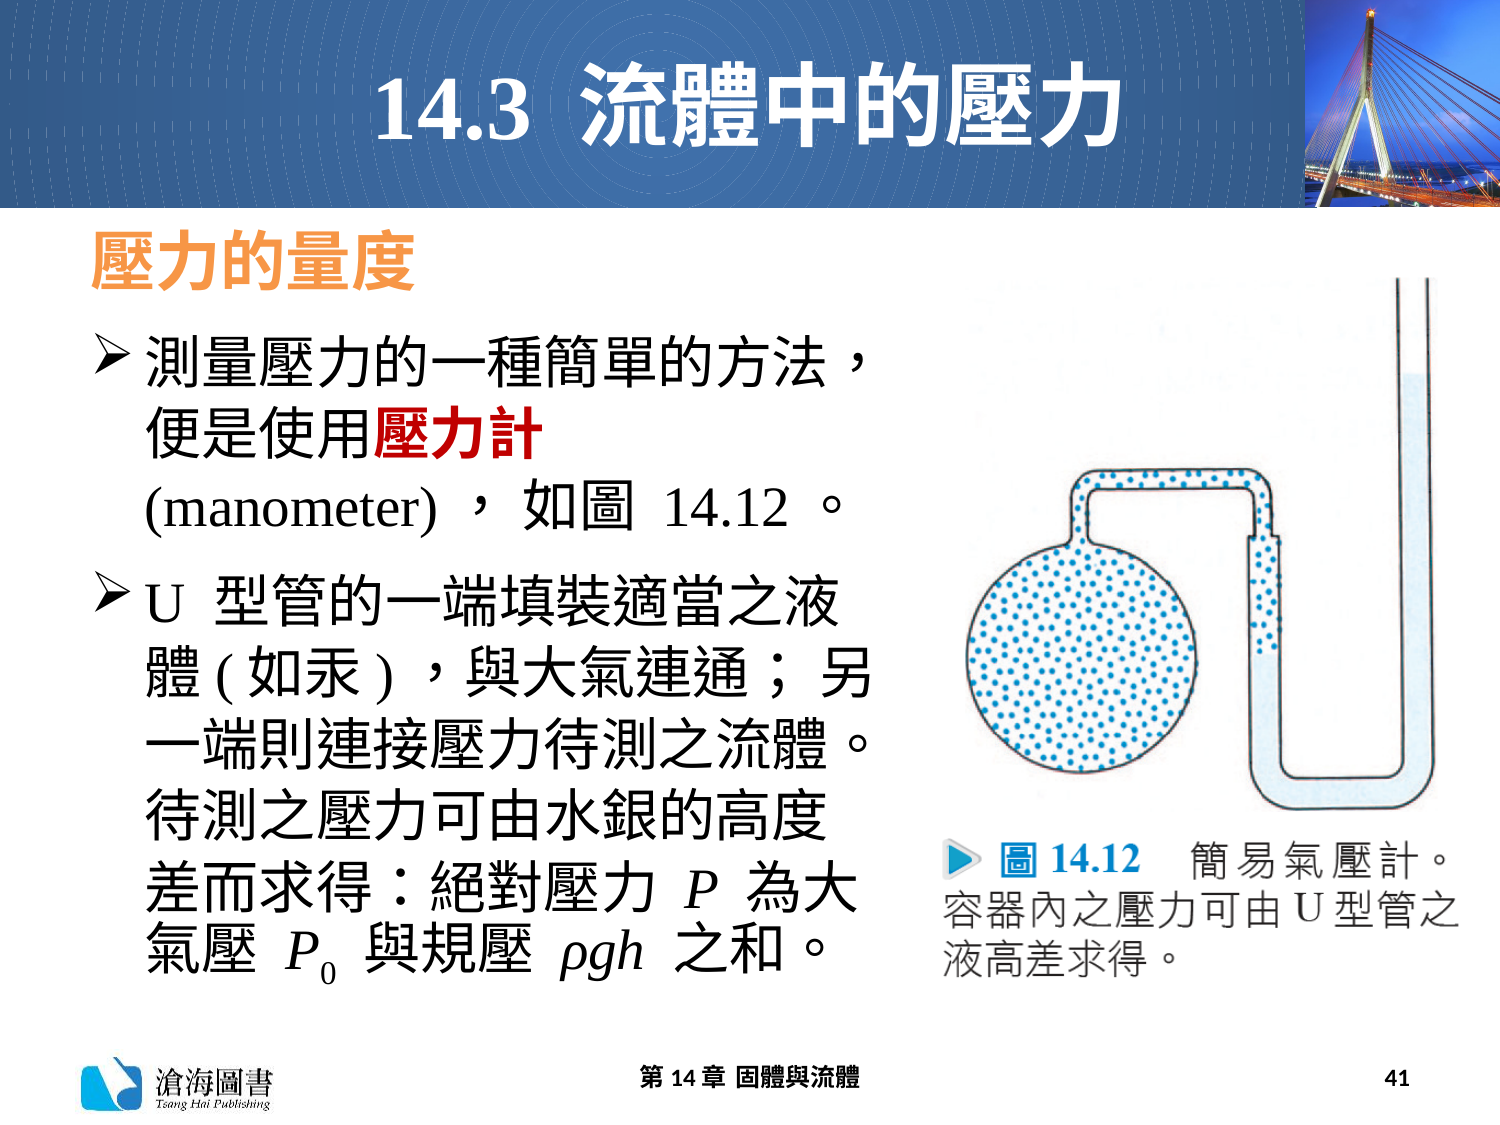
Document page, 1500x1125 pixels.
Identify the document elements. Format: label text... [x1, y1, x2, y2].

list 壓力的量度 測量壓力的一種簡單的方法，便是使用壓力計(manometer)， 如圖 14.12。 U 型管的一端填裝適當之液體(如汞)，與大氣連通； 另一端則連接壓力待測之流體。待測之壓力可由水銀的高度差而求得：絕對壓力 P 為大氣壓 P0 與規壓 ρgh 之和。 [75, 219, 892, 1047]
picture [1305, 0, 1500, 207]
title 14.3 流體中的壓力 [75, 21, 1425, 185]
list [926, 270, 1465, 998]
picture [75, 1049, 274, 1118]
footer 第14章 固體與流體 [512, 1046, 988, 1107]
slide_number 41 [1074, 1046, 1425, 1107]
